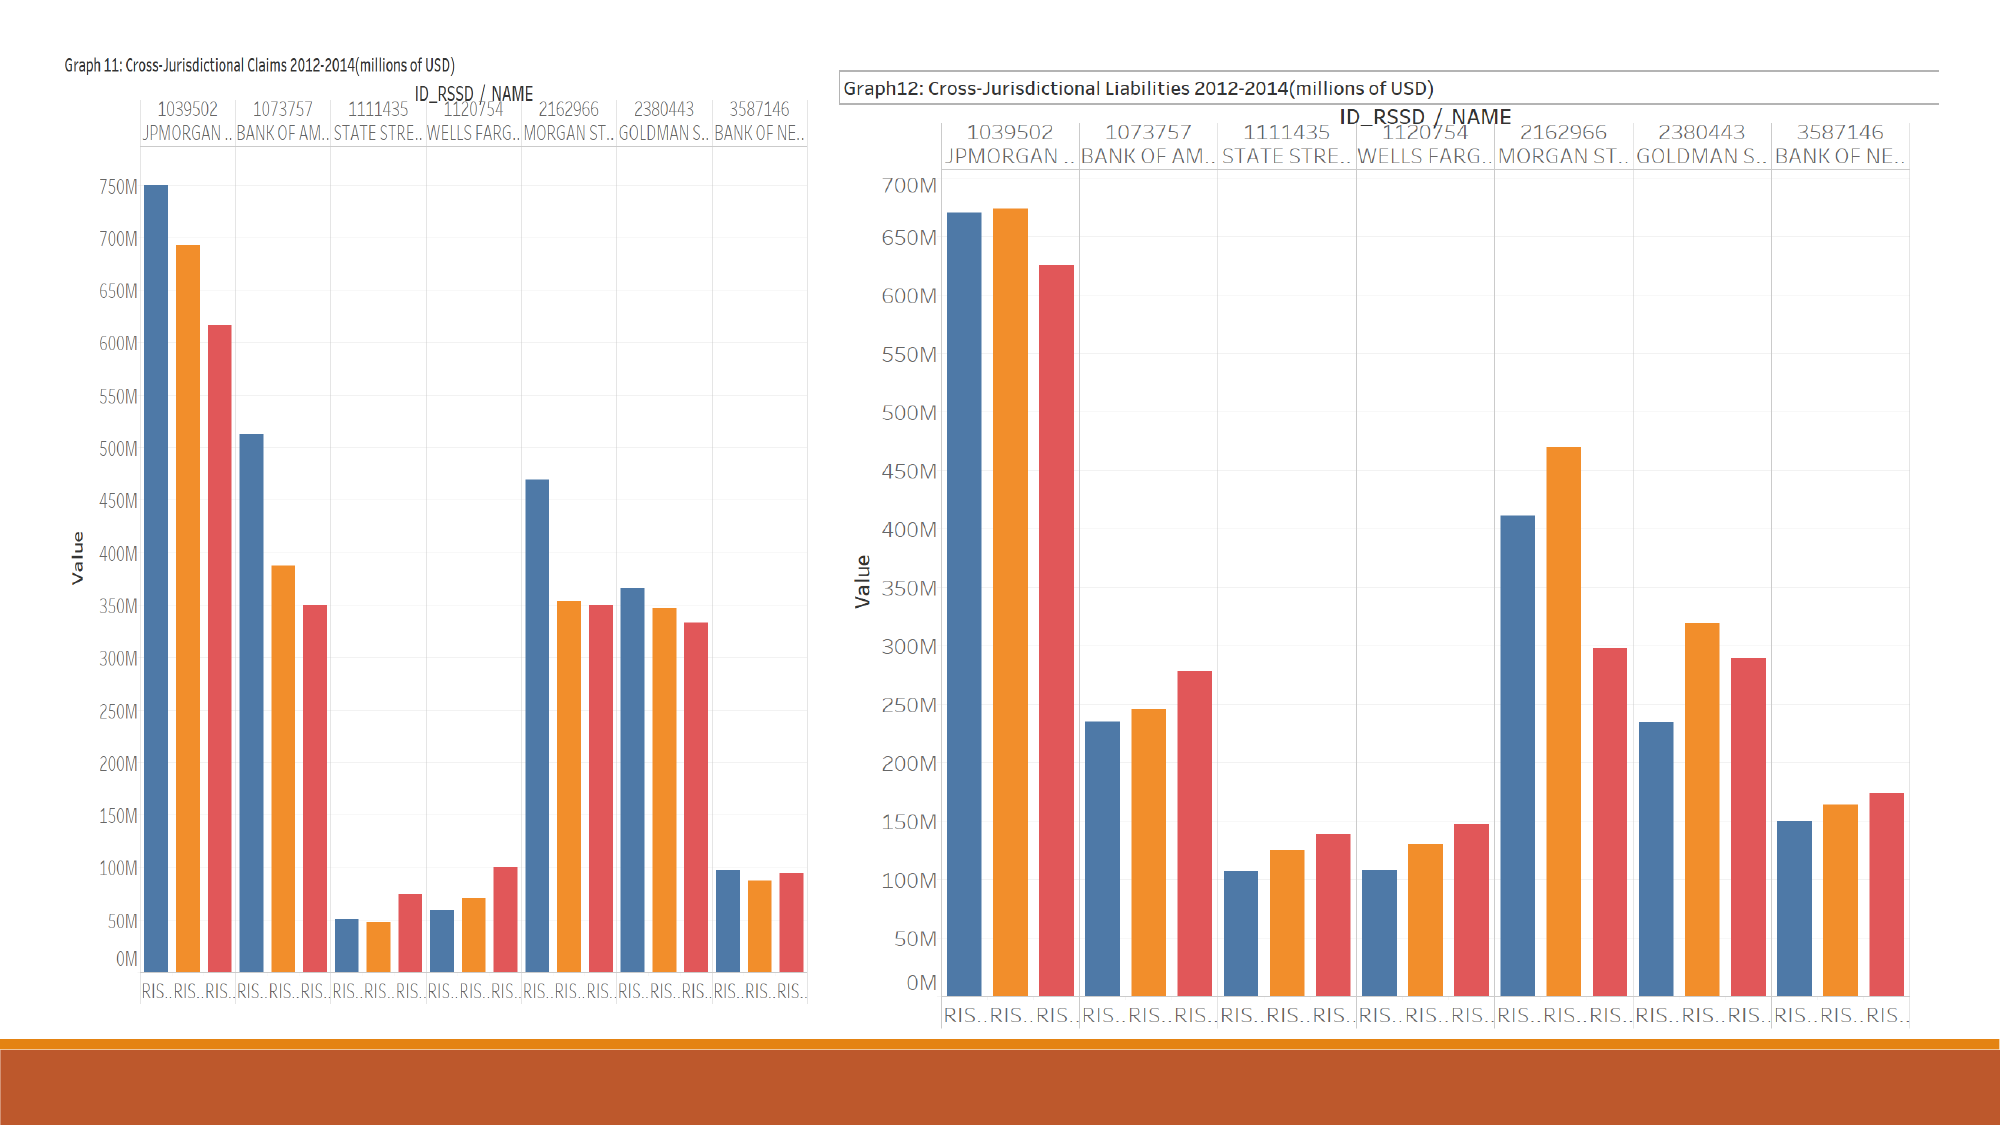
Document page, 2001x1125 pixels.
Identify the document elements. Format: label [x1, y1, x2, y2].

picture [62, 47, 820, 1007]
picture [838, 68, 1940, 1038]
